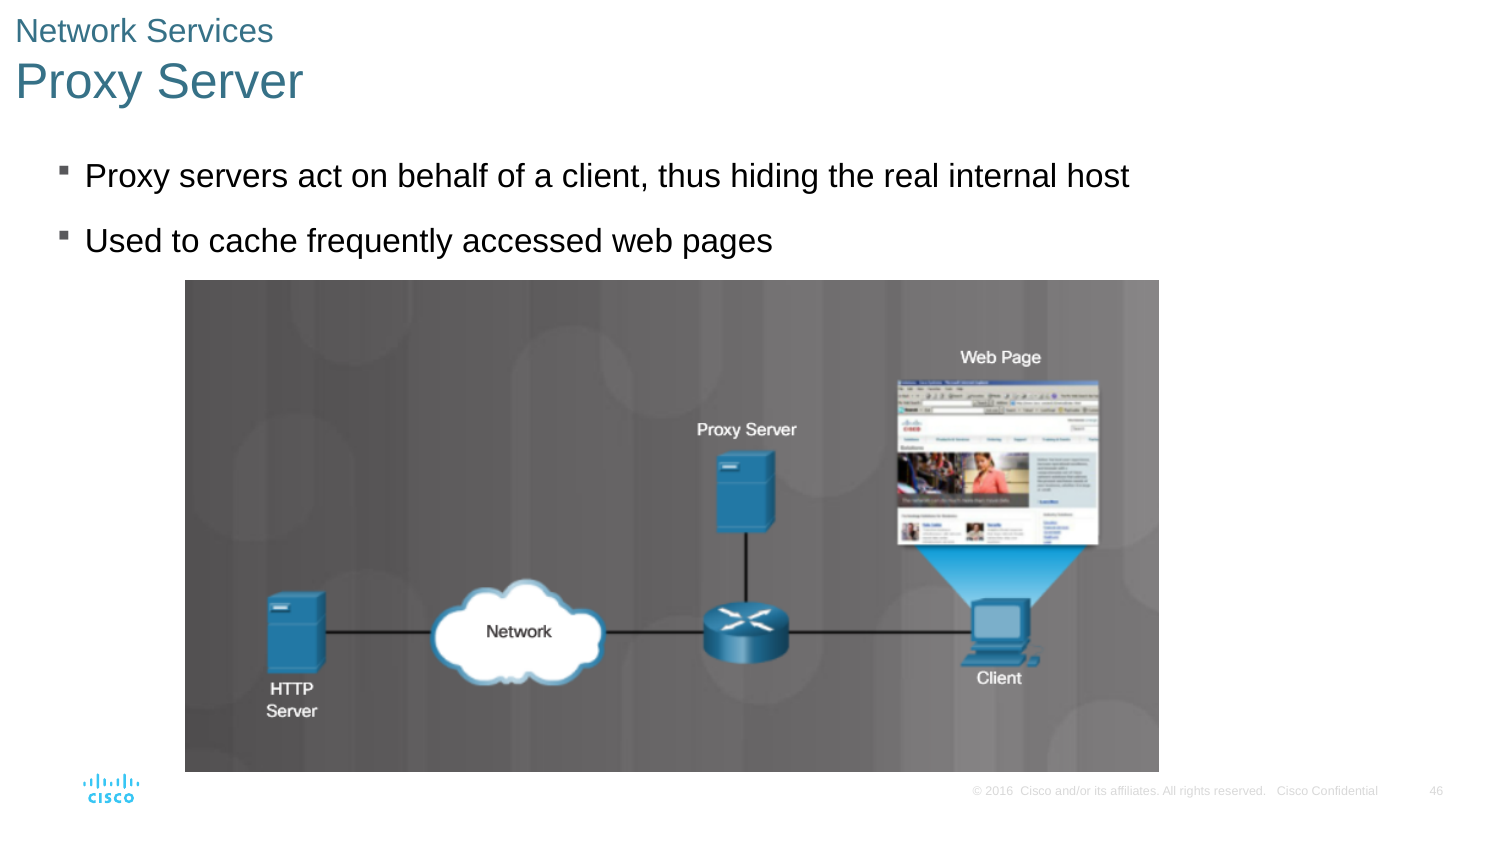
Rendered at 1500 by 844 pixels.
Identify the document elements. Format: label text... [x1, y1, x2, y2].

picture [185, 279, 1159, 772]
title Network Services Proxy Server [0, 6, 1500, 131]
list Proxy servers act on behalf of a client, thus hiding the real internal host Used to cache frequently accessed web pages [42, 146, 1401, 261]
